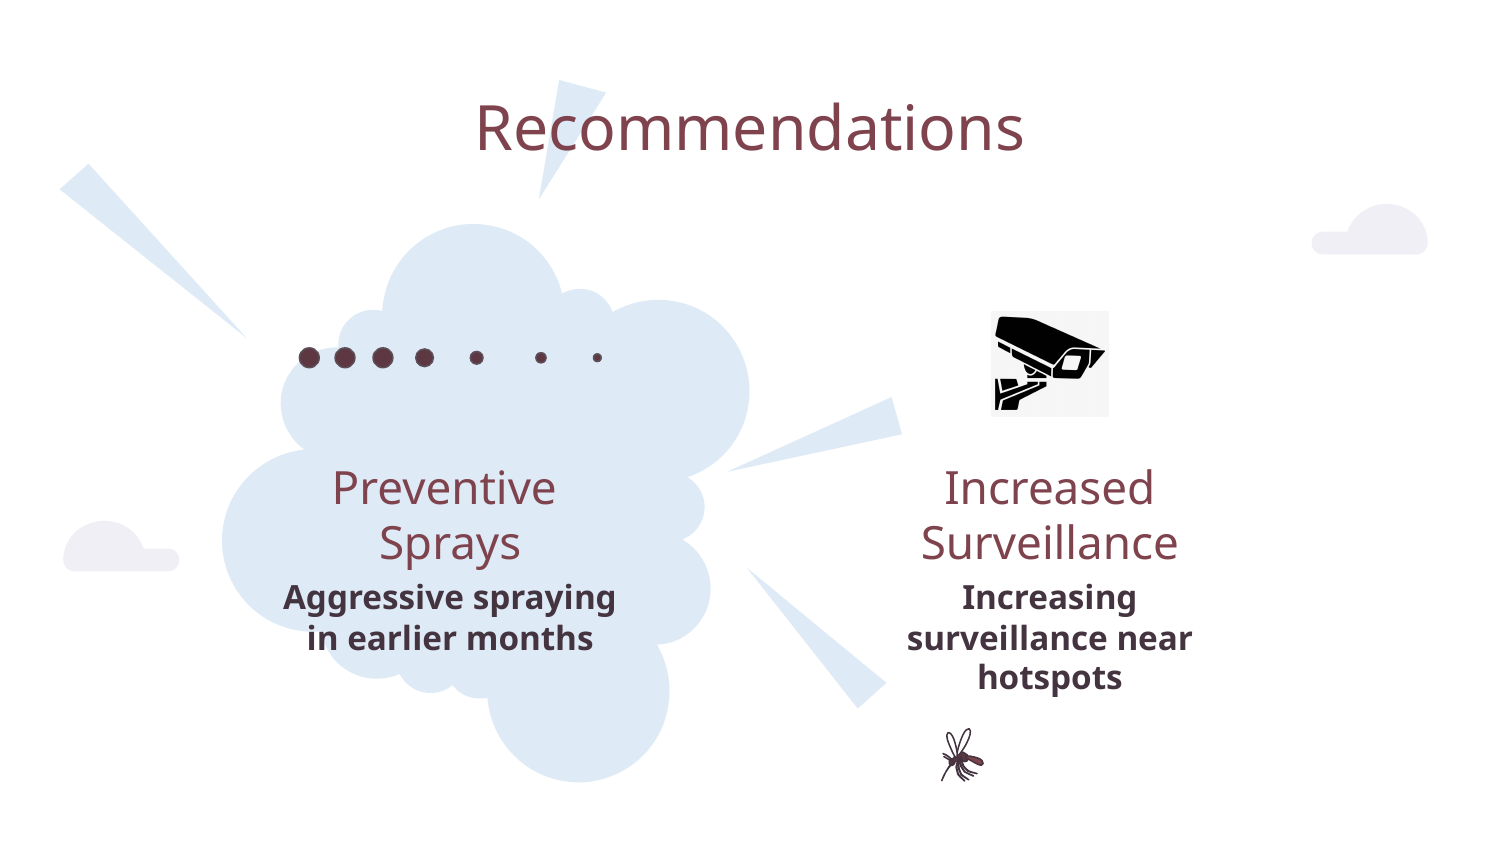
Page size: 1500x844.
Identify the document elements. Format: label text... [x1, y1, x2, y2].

title Recommendations [116, 72, 1383, 167]
picture [990, 311, 1110, 418]
subtitle Aggressive spraying in earlier months [267, 561, 634, 667]
subtitle Preventive Sprays [223, 443, 677, 519]
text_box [299, 347, 602, 368]
subtitle Increasing surveillance near hotspots [867, 561, 1233, 667]
subtitle Increased Surveillance [848, 443, 1252, 562]
